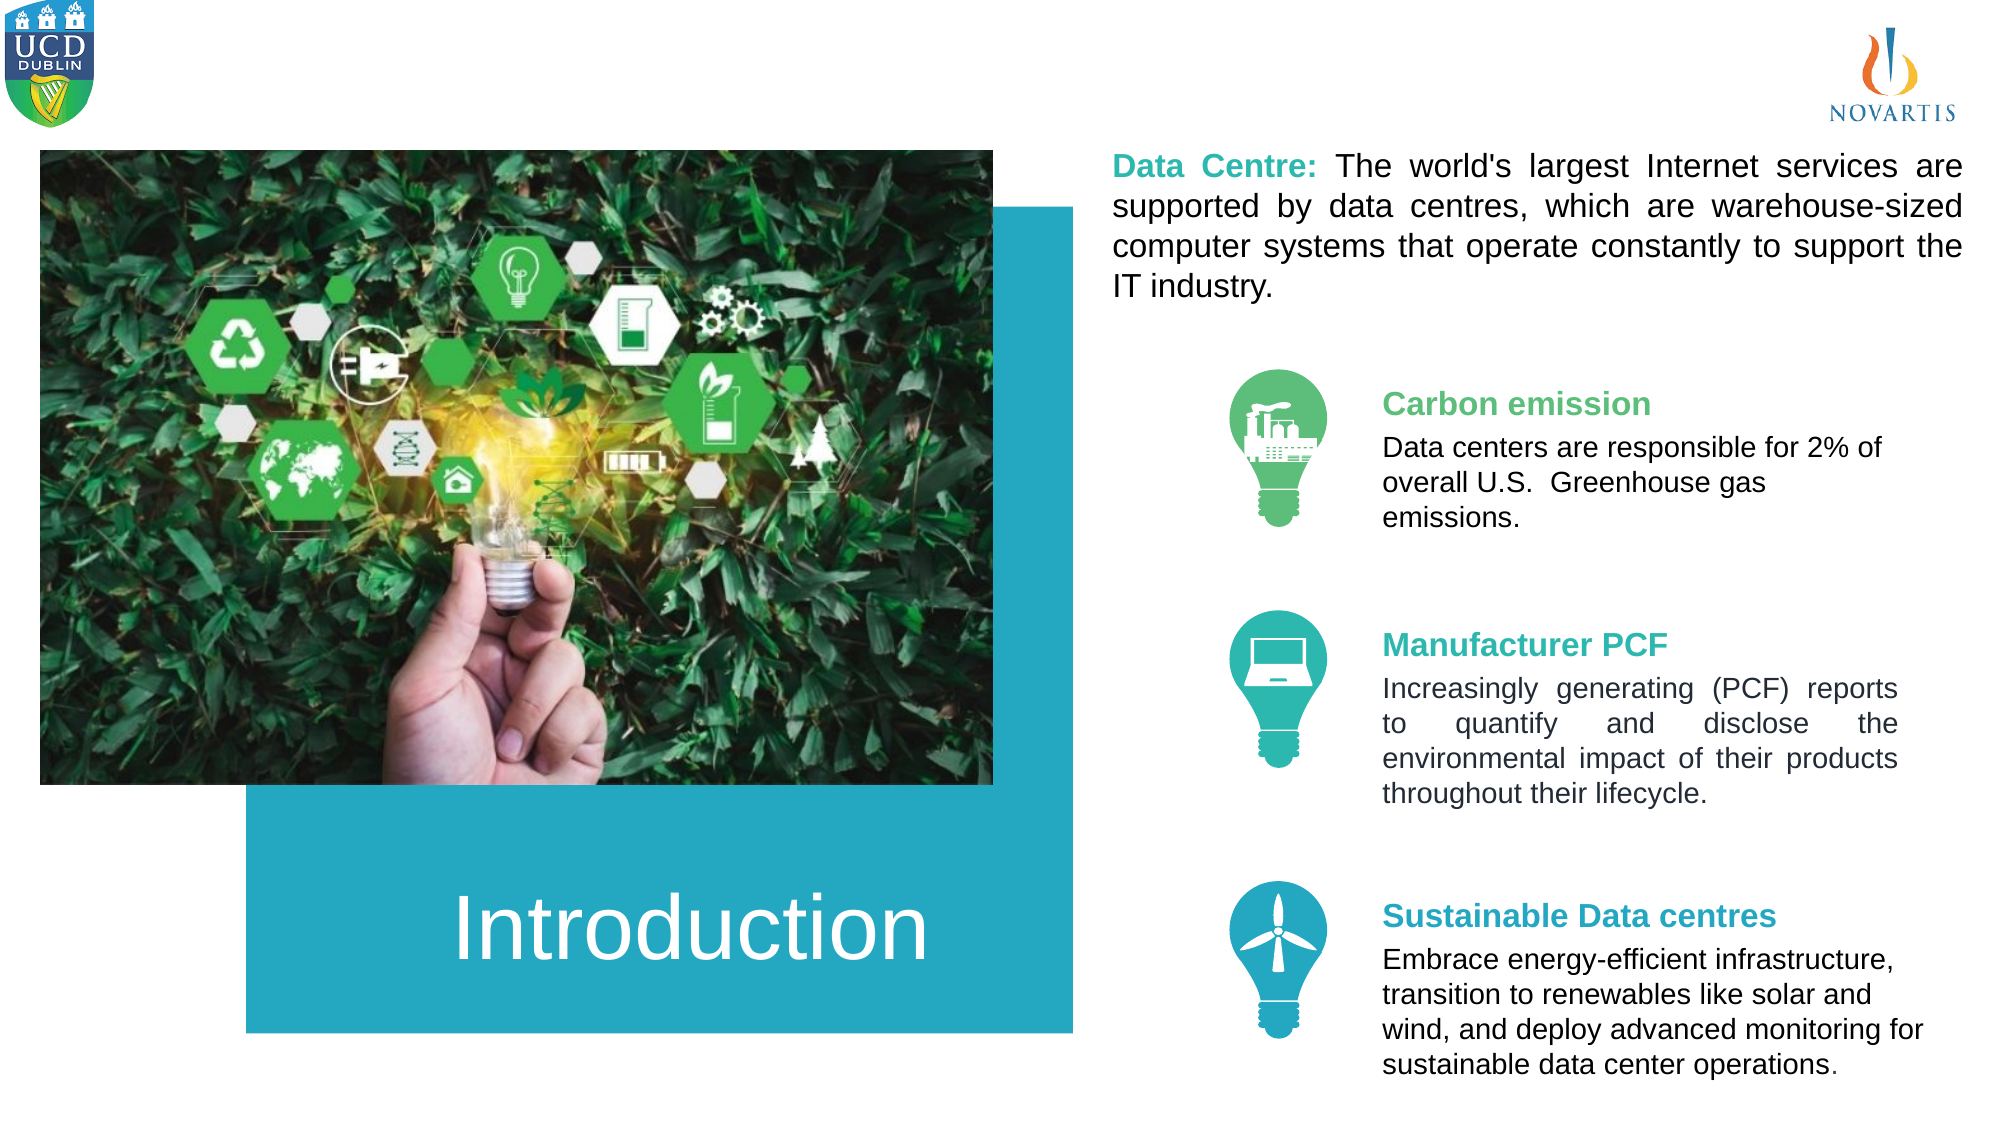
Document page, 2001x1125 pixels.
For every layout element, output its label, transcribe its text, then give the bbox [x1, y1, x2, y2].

picture [40, 150, 993, 785]
picture [1786, 0, 2000, 148]
text_box [1228, 368, 1329, 456]
picture [0, 0, 99, 132]
text_box Introduction [436, 812, 1065, 1022]
text_box [1239, 893, 1317, 973]
text_box [1243, 637, 1314, 688]
text_box Data Centre: The world's largest Internet services are supported by data centres, which are warehouse-sized computer systems that operate constantly to support the IT industry. [1097, 136, 1980, 311]
text_box [1228, 609, 1329, 769]
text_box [1382, 885, 1949, 1090]
text_box [1248, 462, 1310, 528]
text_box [1244, 402, 1317, 462]
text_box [1382, 374, 1914, 543]
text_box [1382, 615, 1914, 819]
text_box [1228, 880, 1329, 1040]
